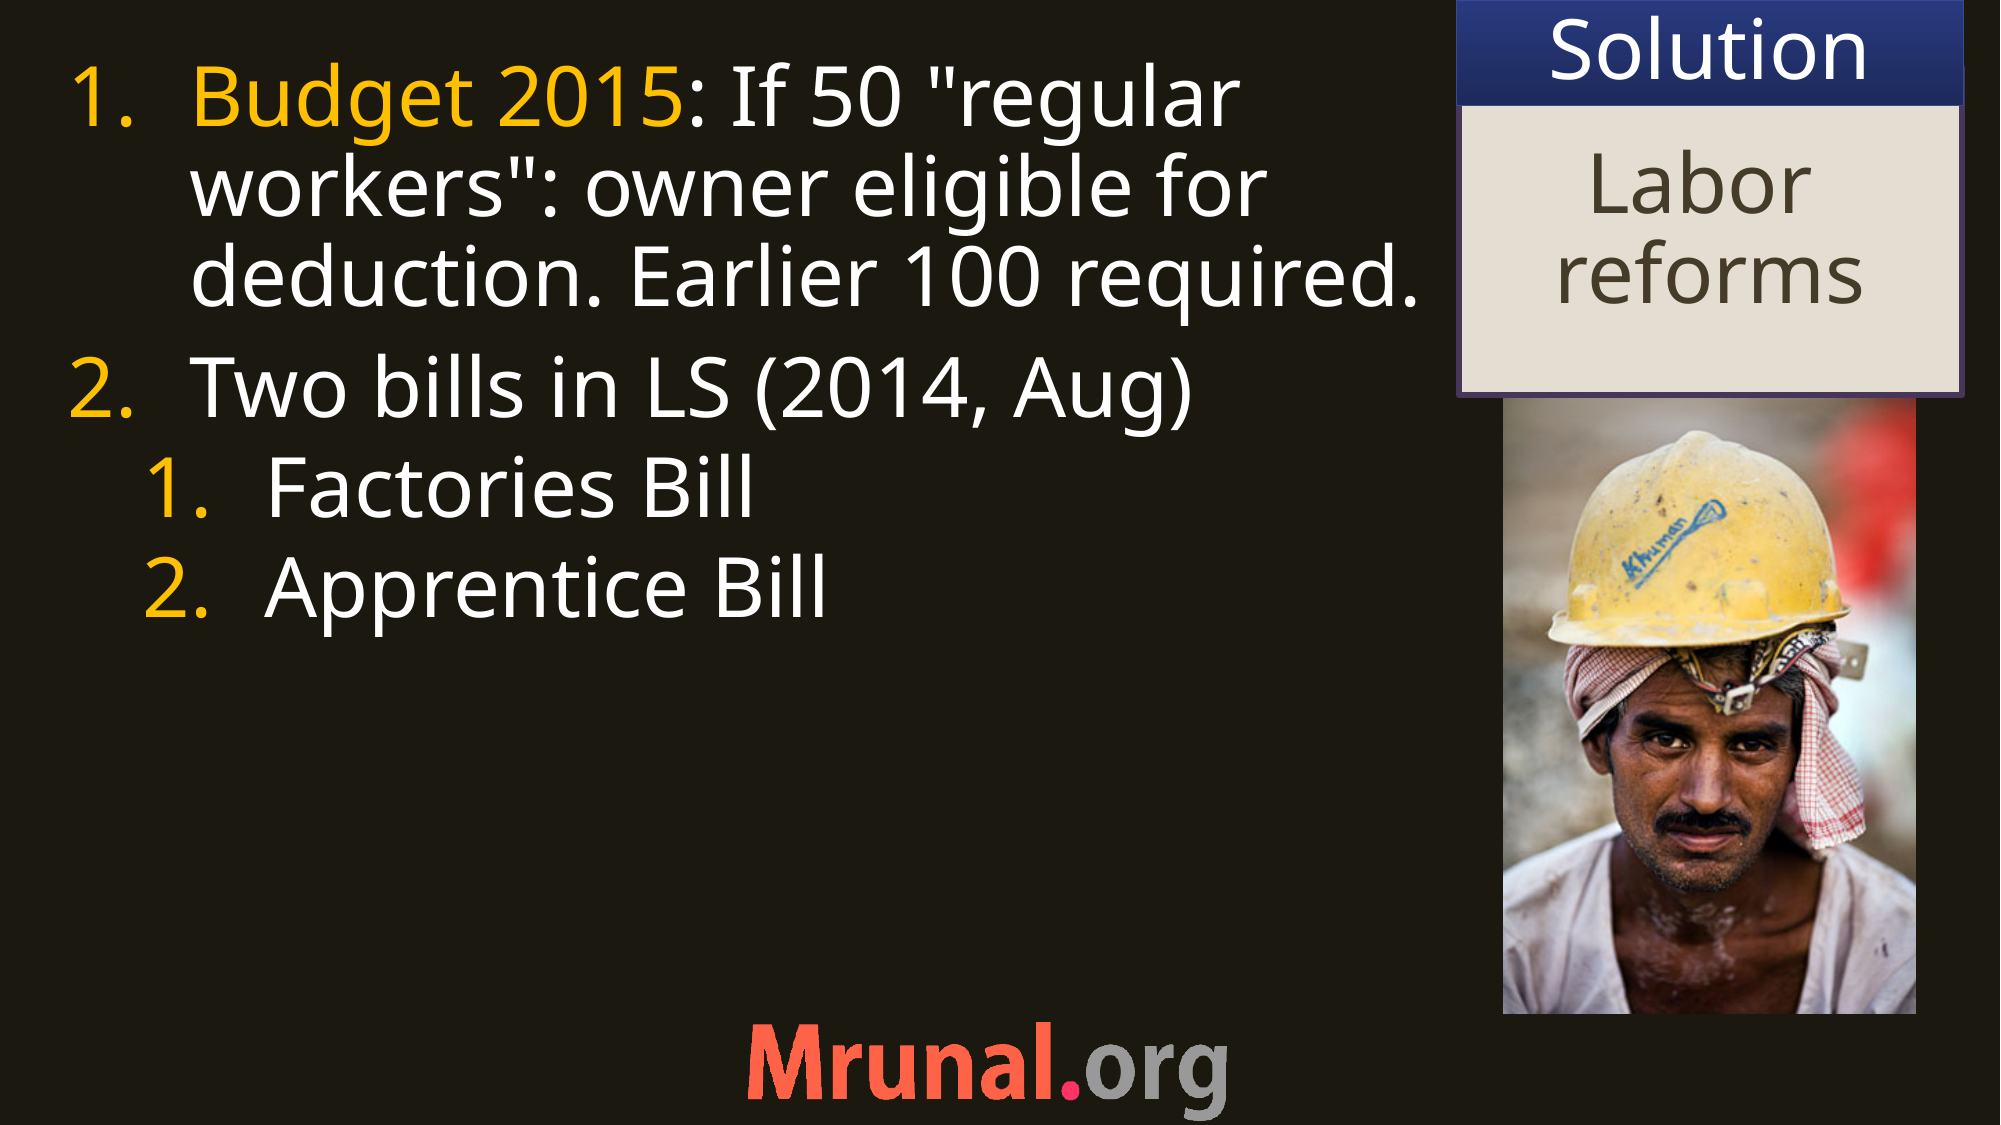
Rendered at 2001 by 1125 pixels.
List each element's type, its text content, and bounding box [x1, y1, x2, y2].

title Labor reforms [1456, 65, 1965, 398]
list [1503, 394, 1917, 1014]
list Solution [1456, 0, 1964, 106]
picture [741, 1014, 1230, 1125]
list Budget 2015: If 50 "regular workers": owner eligible for deduction. Earlier 100 required. Two bills in LS (2014, Aug) Factories Bill Apprentice Bill [52, 47, 1447, 1014]
